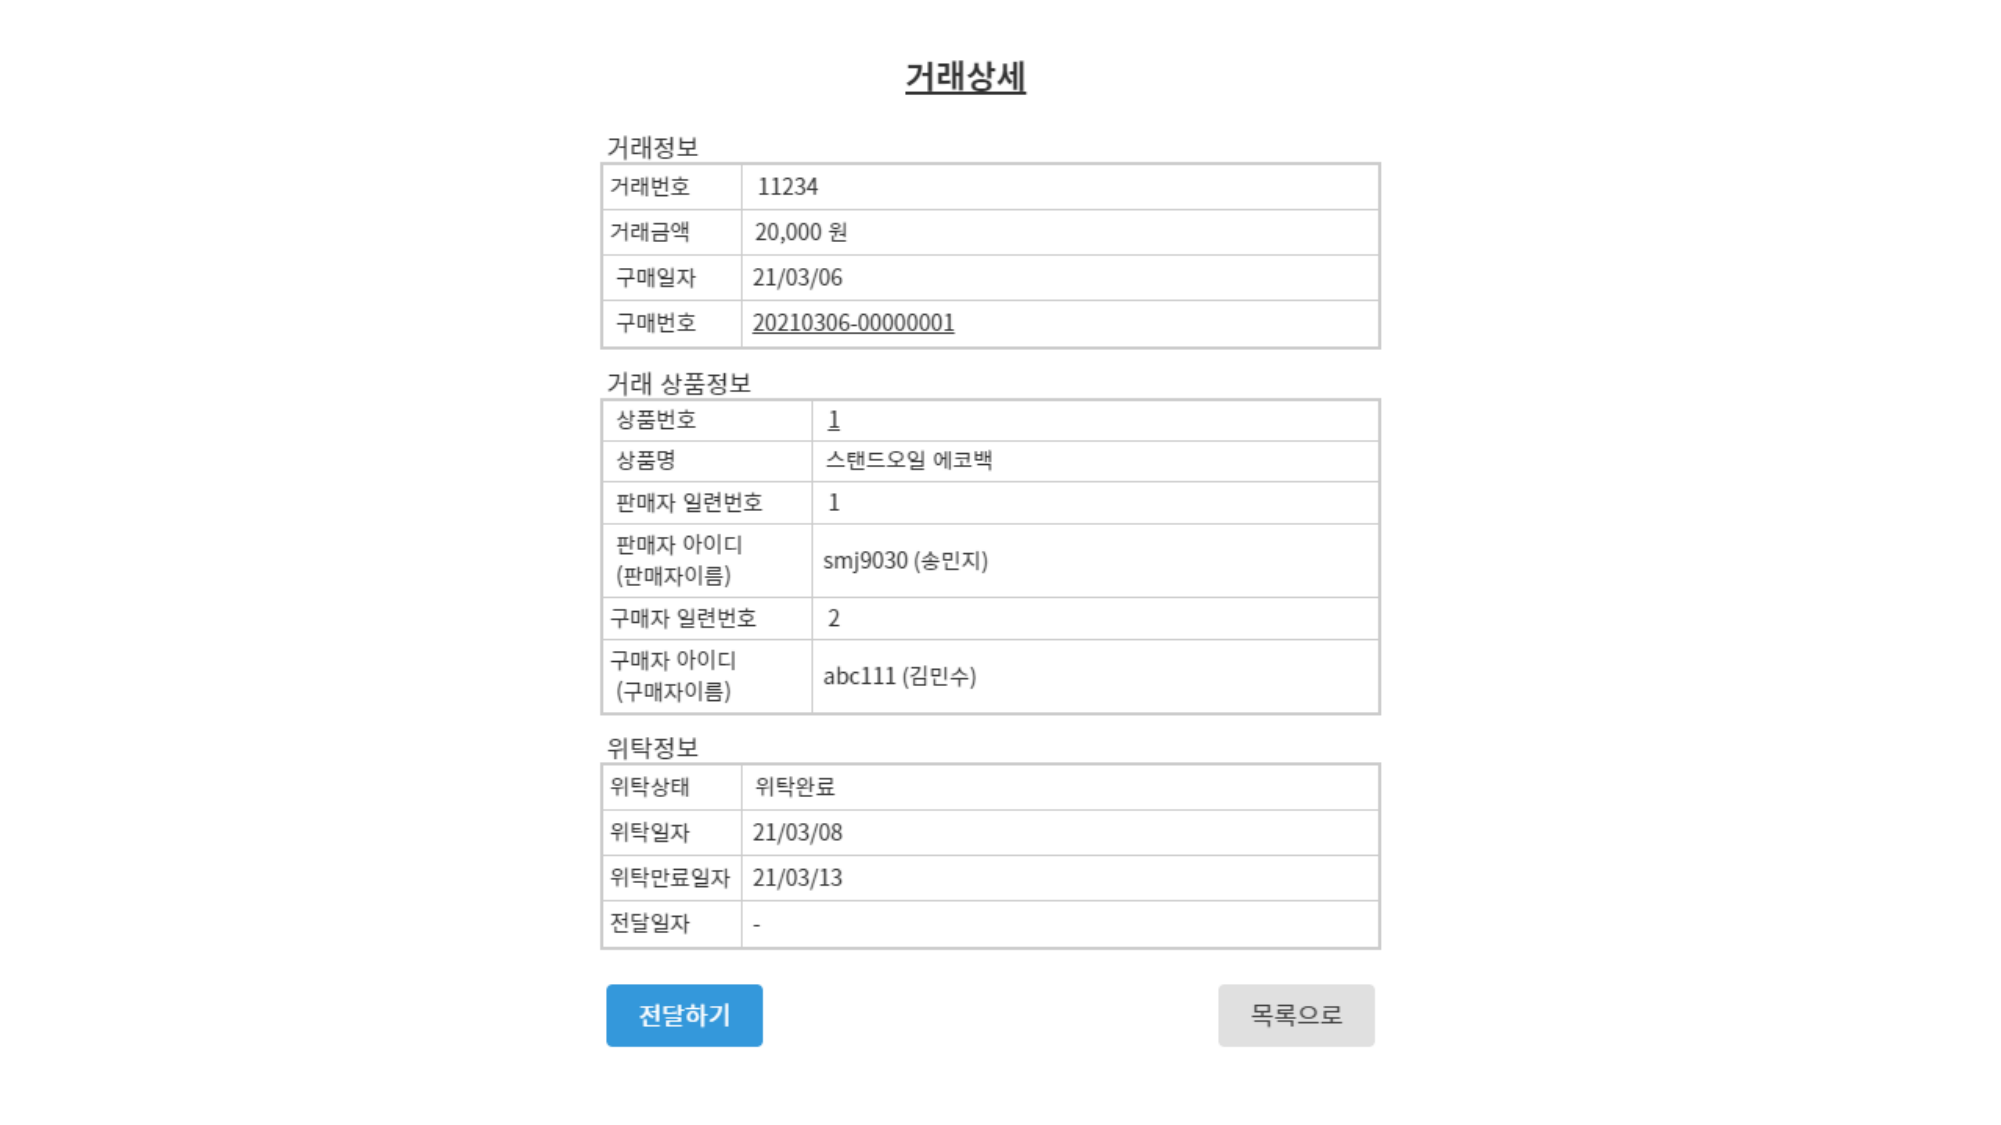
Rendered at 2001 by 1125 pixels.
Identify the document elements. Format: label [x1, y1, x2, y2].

picture [566, 45, 1405, 1080]
